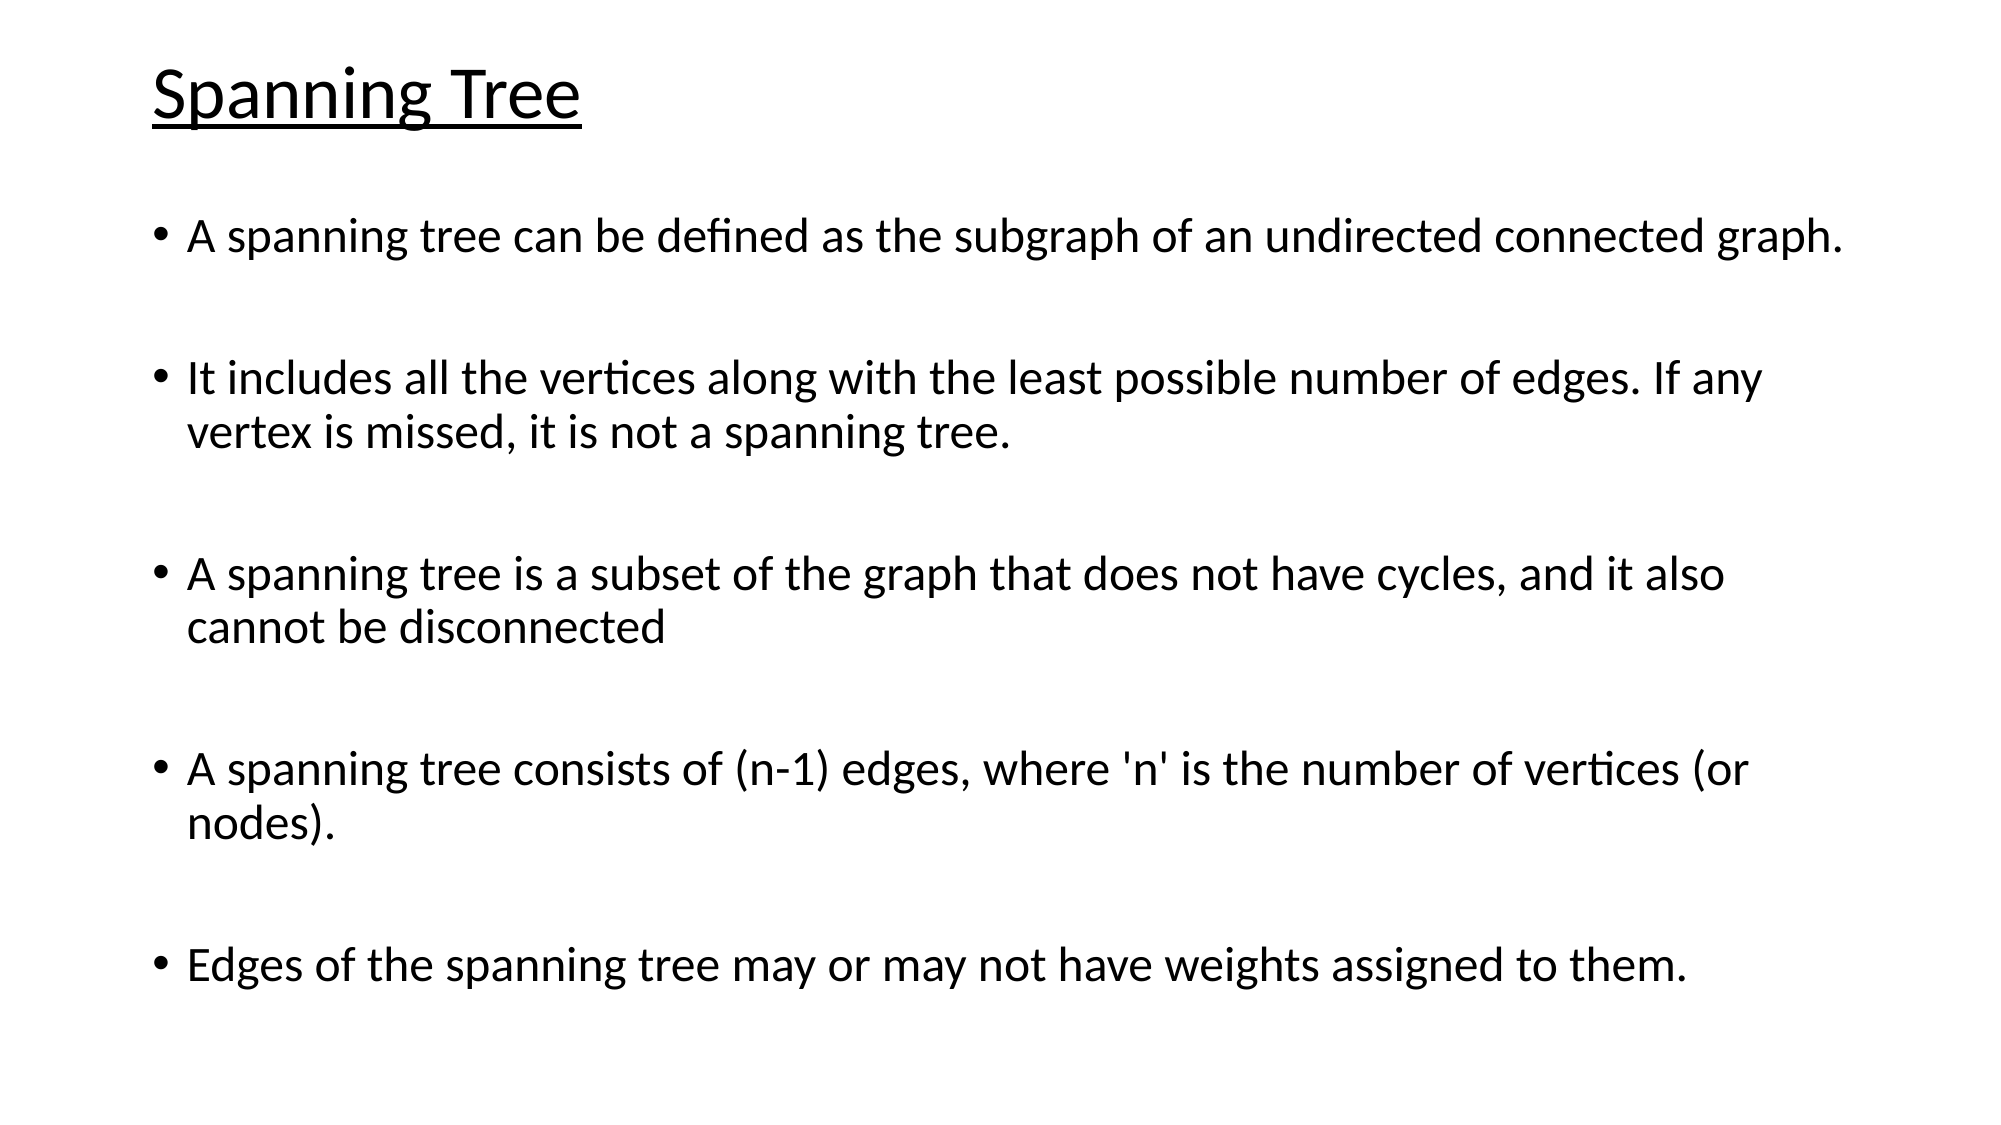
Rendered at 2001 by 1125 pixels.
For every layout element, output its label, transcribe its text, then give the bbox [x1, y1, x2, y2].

title Spanning Tree [137, 32, 1863, 158]
list A spanning tree can be defined as the subgraph of an undirected connected graph. It includes all the vertices along with the least possible number of edges. If any vertex is missed, it is not a spanning tree. A spanning tree is a subset of the graph that does not have cycles, and it also cannot be disconnected A spanning tree consists of (n-1) edges, where 'n' is the number of vertices (or nodes). Edges of the spanning tree may or may not have weights assigned to them. [137, 202, 1863, 1059]
